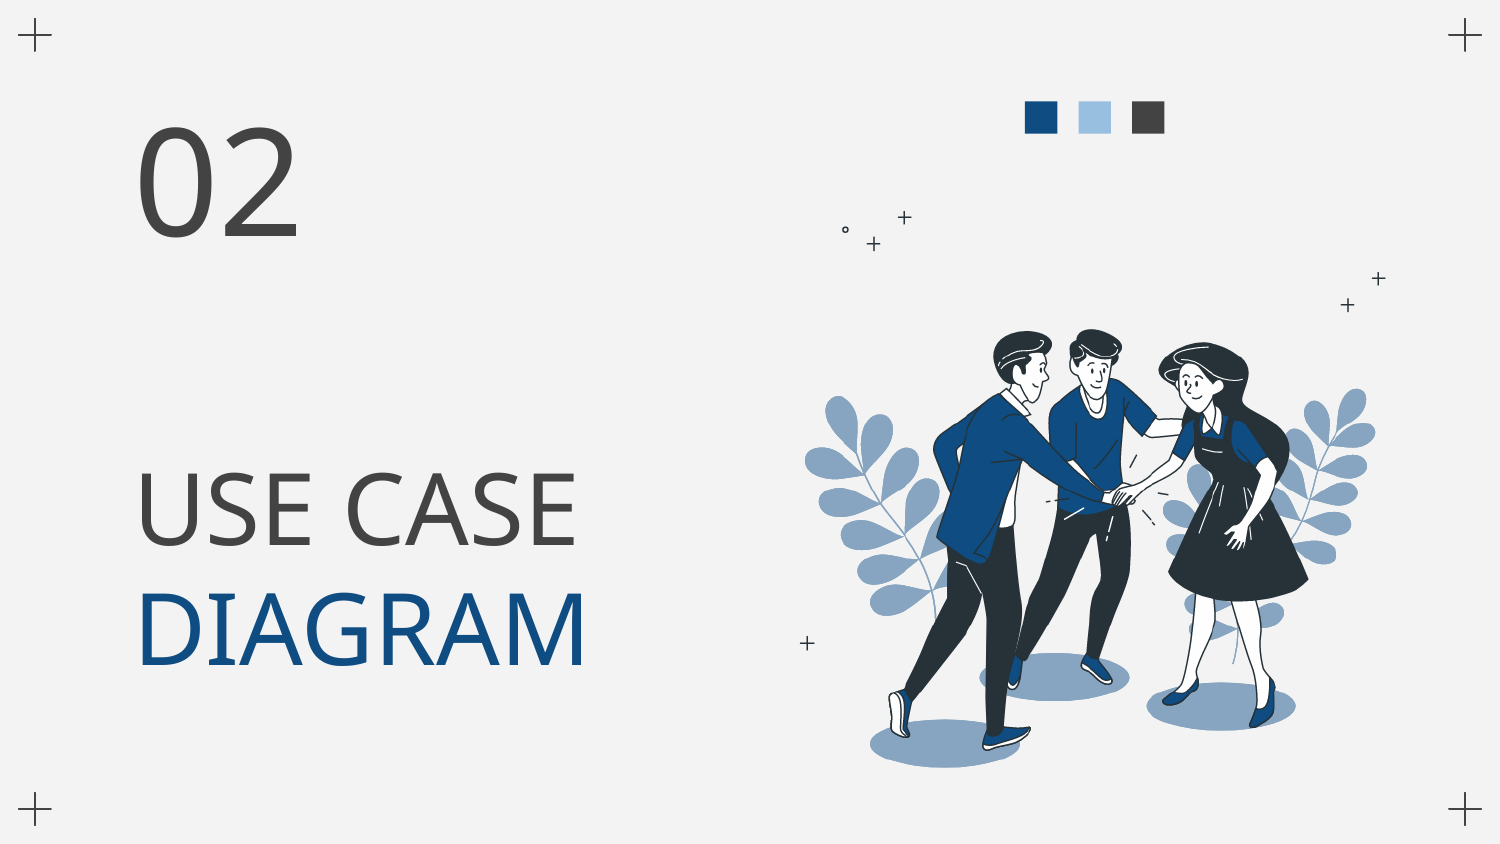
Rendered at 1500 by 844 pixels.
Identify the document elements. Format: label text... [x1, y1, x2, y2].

title USE CASE DIAGRAM [118, 418, 757, 700]
title 02 [118, 86, 688, 268]
text_box [1078, 101, 1111, 134]
text_box [1132, 101, 1165, 134]
picture [763, 191, 1418, 769]
text_box [1024, 101, 1058, 134]
